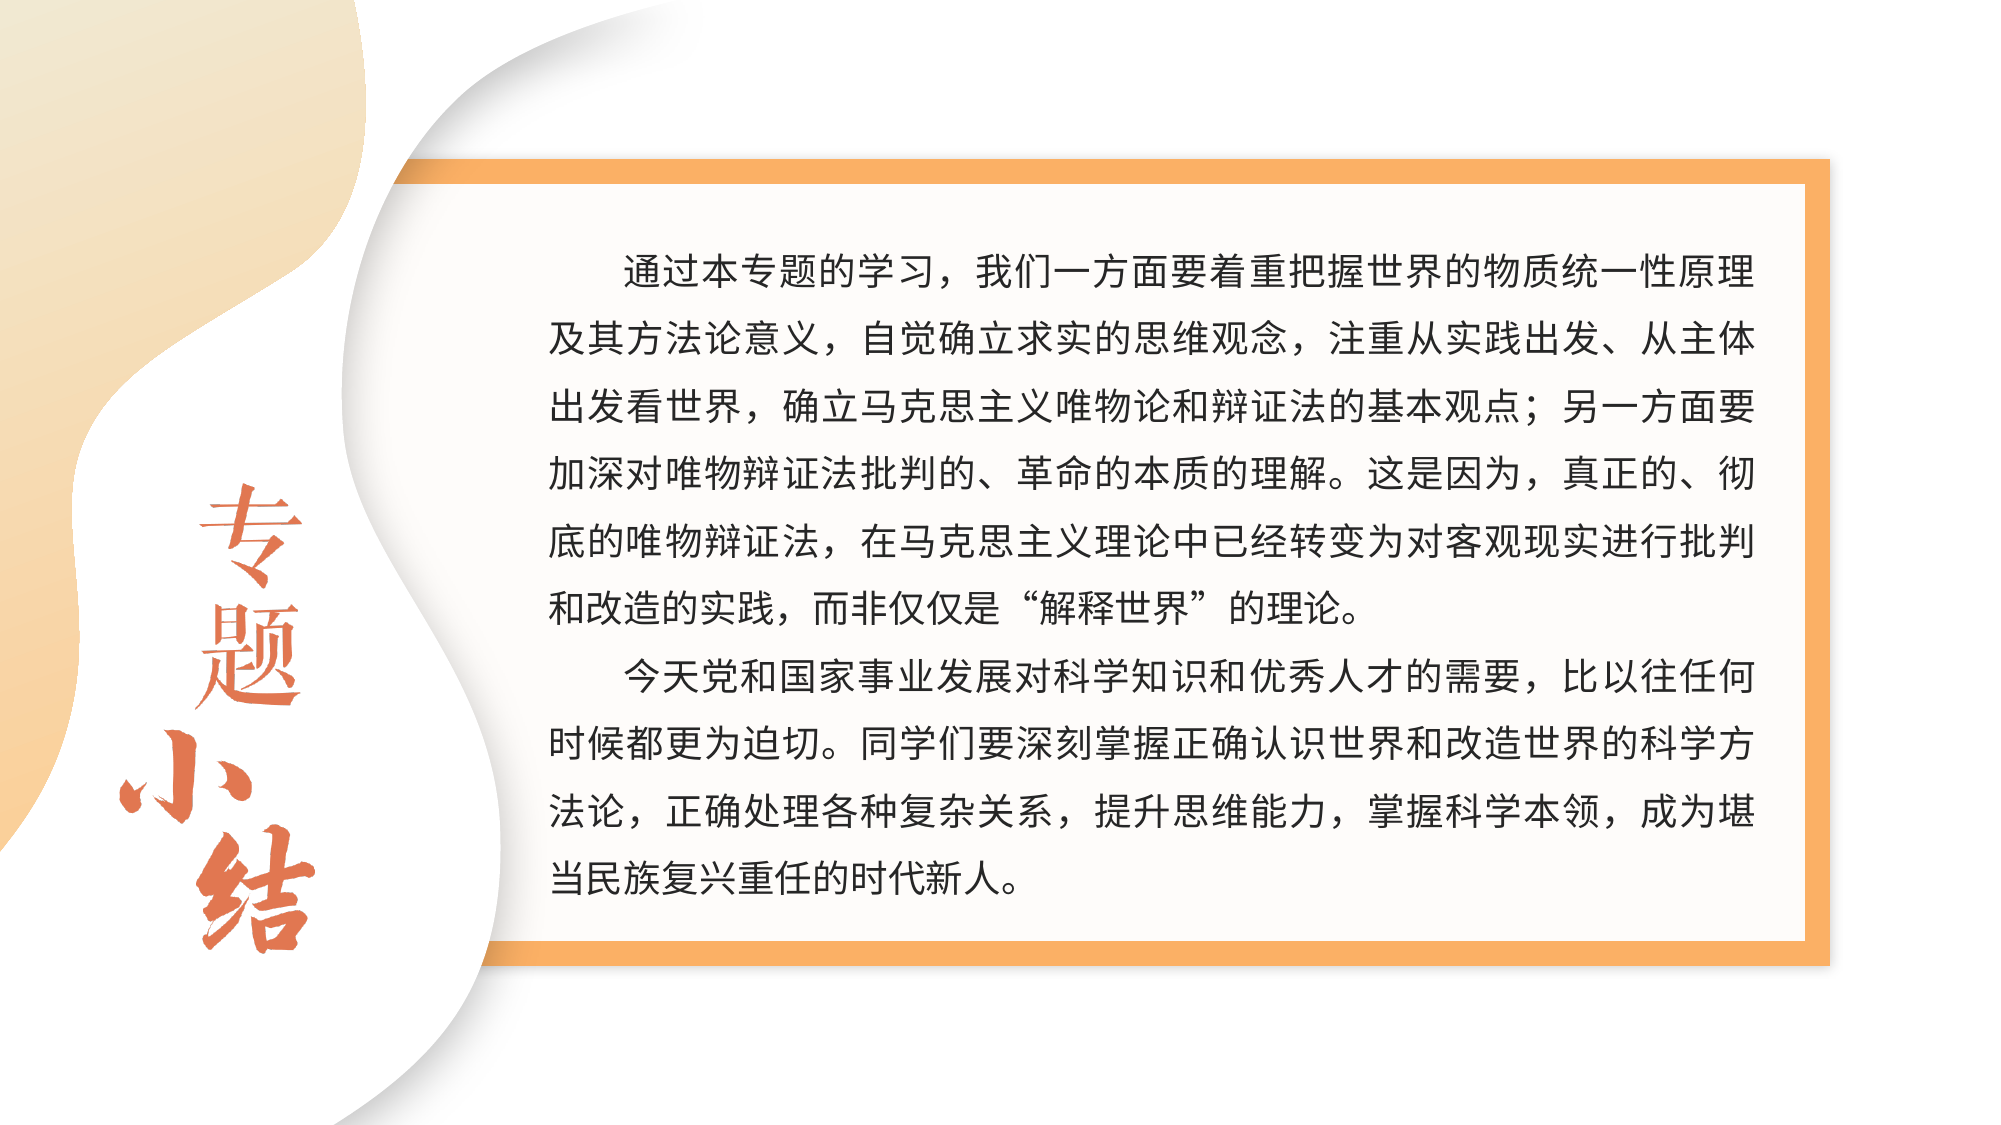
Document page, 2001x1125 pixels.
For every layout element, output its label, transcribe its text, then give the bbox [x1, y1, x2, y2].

picture [119, 482, 315, 954]
text_box 通过本专题的学习，我们一方面要着重把握世界的物质统一性原理及其方法论意义，自觉确立求实的思维观念，注重从实践出发、从主体出发看世界，确立马克思主义唯物论和辩证法的基本观点；另一方面要加深对唯物辩证法批判的、革命的本质的理解。这是因为，真正的、彻底的唯物辩证法，在马克思主义理论中已经转变为对客观现实进行批判和改造的实践，而非仅仅是“解释世界”的理论。 今天党和国家事业发展对科学知识和优秀人才的需要，比以往任何时候都更为迫切。同学们要深刻掌握正确认识世界和改造世界的科学方法论，正确处理各种复杂关系，提升思维能力，掌握科学本领，成为堪当民族复兴重任的时代新人。 [533, 218, 1771, 908]
